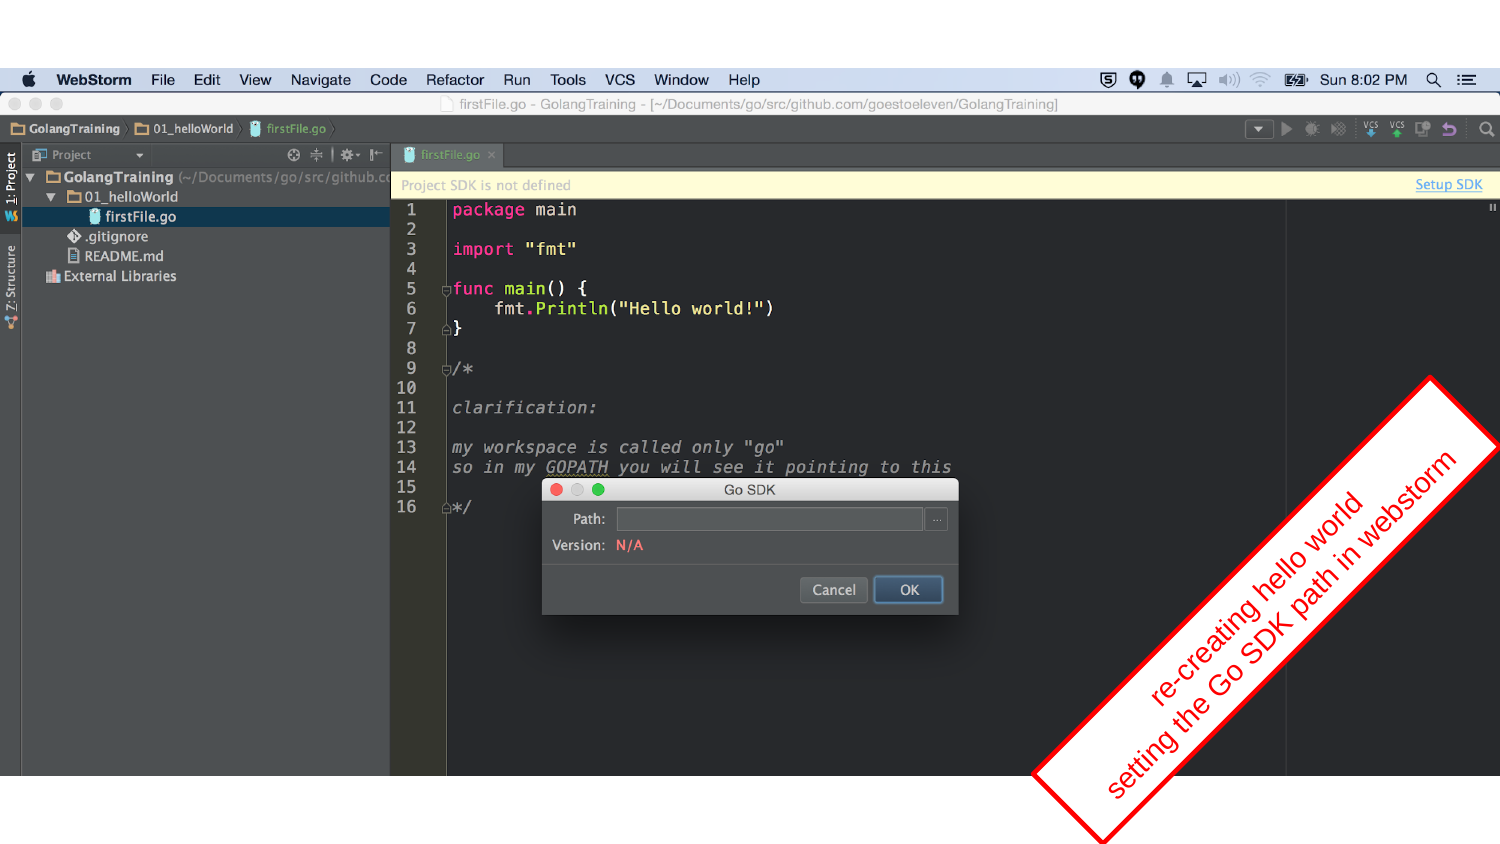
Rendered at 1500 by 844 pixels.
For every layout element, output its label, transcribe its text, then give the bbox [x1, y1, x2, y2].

text_box re-creating hello world setting the Go SDK path in webstorm [1043, 784, 1163, 844]
picture [0, 67, 1500, 776]
